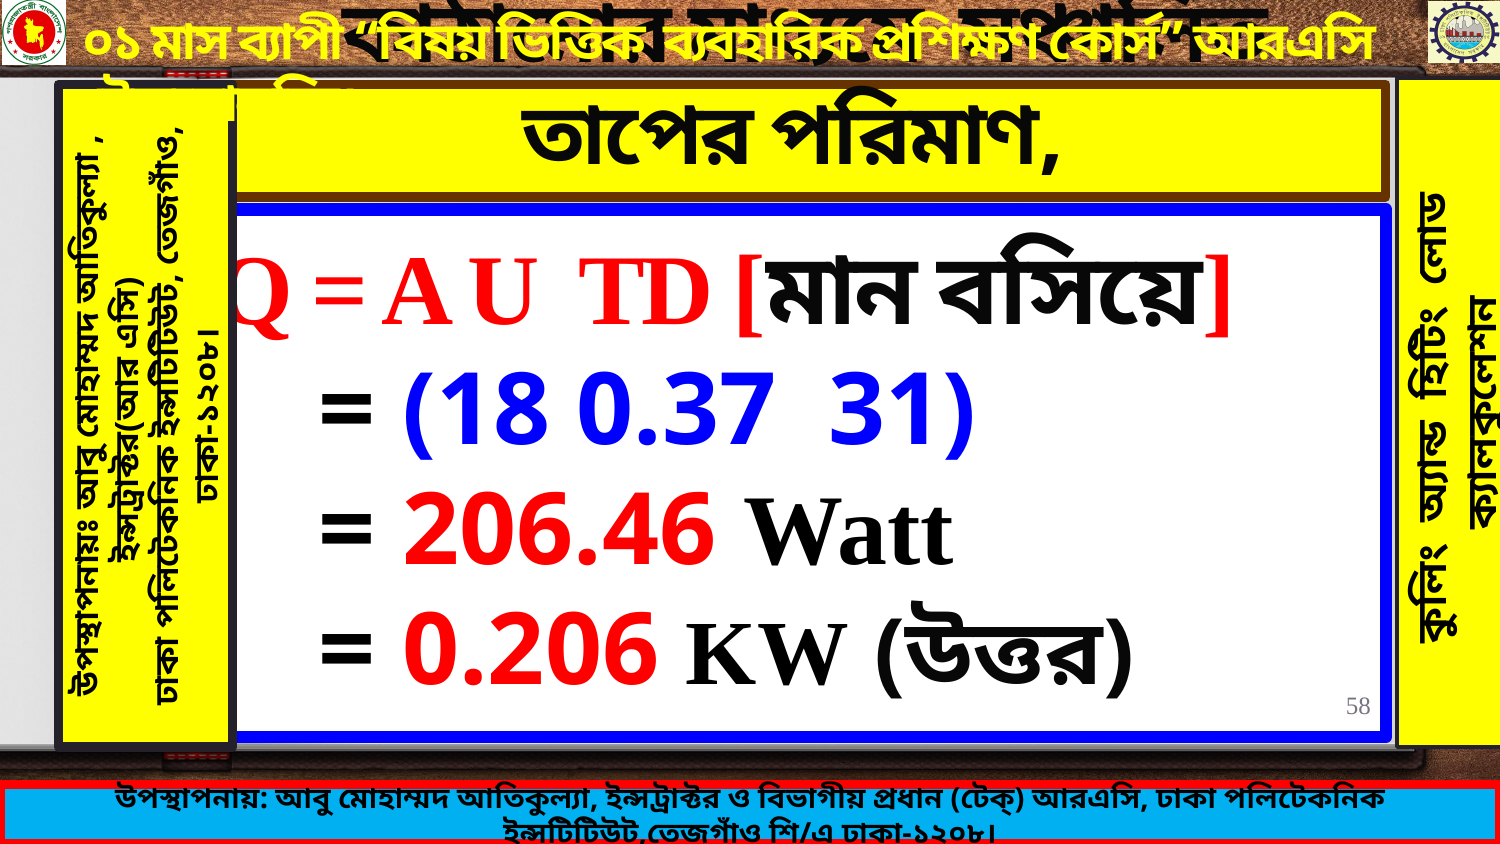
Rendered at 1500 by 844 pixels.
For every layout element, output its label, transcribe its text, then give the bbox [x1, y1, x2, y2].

text_box উপস্থাপনায়: আবু মোহাম্মদ আতিকুল্যা, ইন্সট্রাক্টর ও বিভাগীয় প্রধান (টেক্) আরএসি, ঢাকা পলিটেকনিক ইন্সটিটিউট,তেজগাঁও শি/এ ঢাকা-১২০৮। [0, 782, 1500, 844]
text_box কুলিং অ্যান্ড ‍হিটিং লোড ক্যালকুলেশন Cooling & Heating Load Calculation [1395, 76, 1500, 749]
text_box ০১ মাস ব্যাপী “বিষয় ভিত্তিক ব্যবহারিক প্রশিক্ষণ কোর্স” আরএসি টেকনোলজি। [68, 0, 1464, 140]
picture [1428, 0, 1500, 76]
picture [0, 0, 1500, 782]
text_box উপস্থাপনায়ঃ আবু মোহাম্মদ আতিকুল্যা , ইন্সট্রাক্টর(আর এসি) ঢাকা পলিটেকনিক ইন্সটিটিউট, তেজগাঁও, ঢাকা-১২০৮। [58, 84, 233, 747]
slide_number 58 [1295, 672, 1386, 737]
